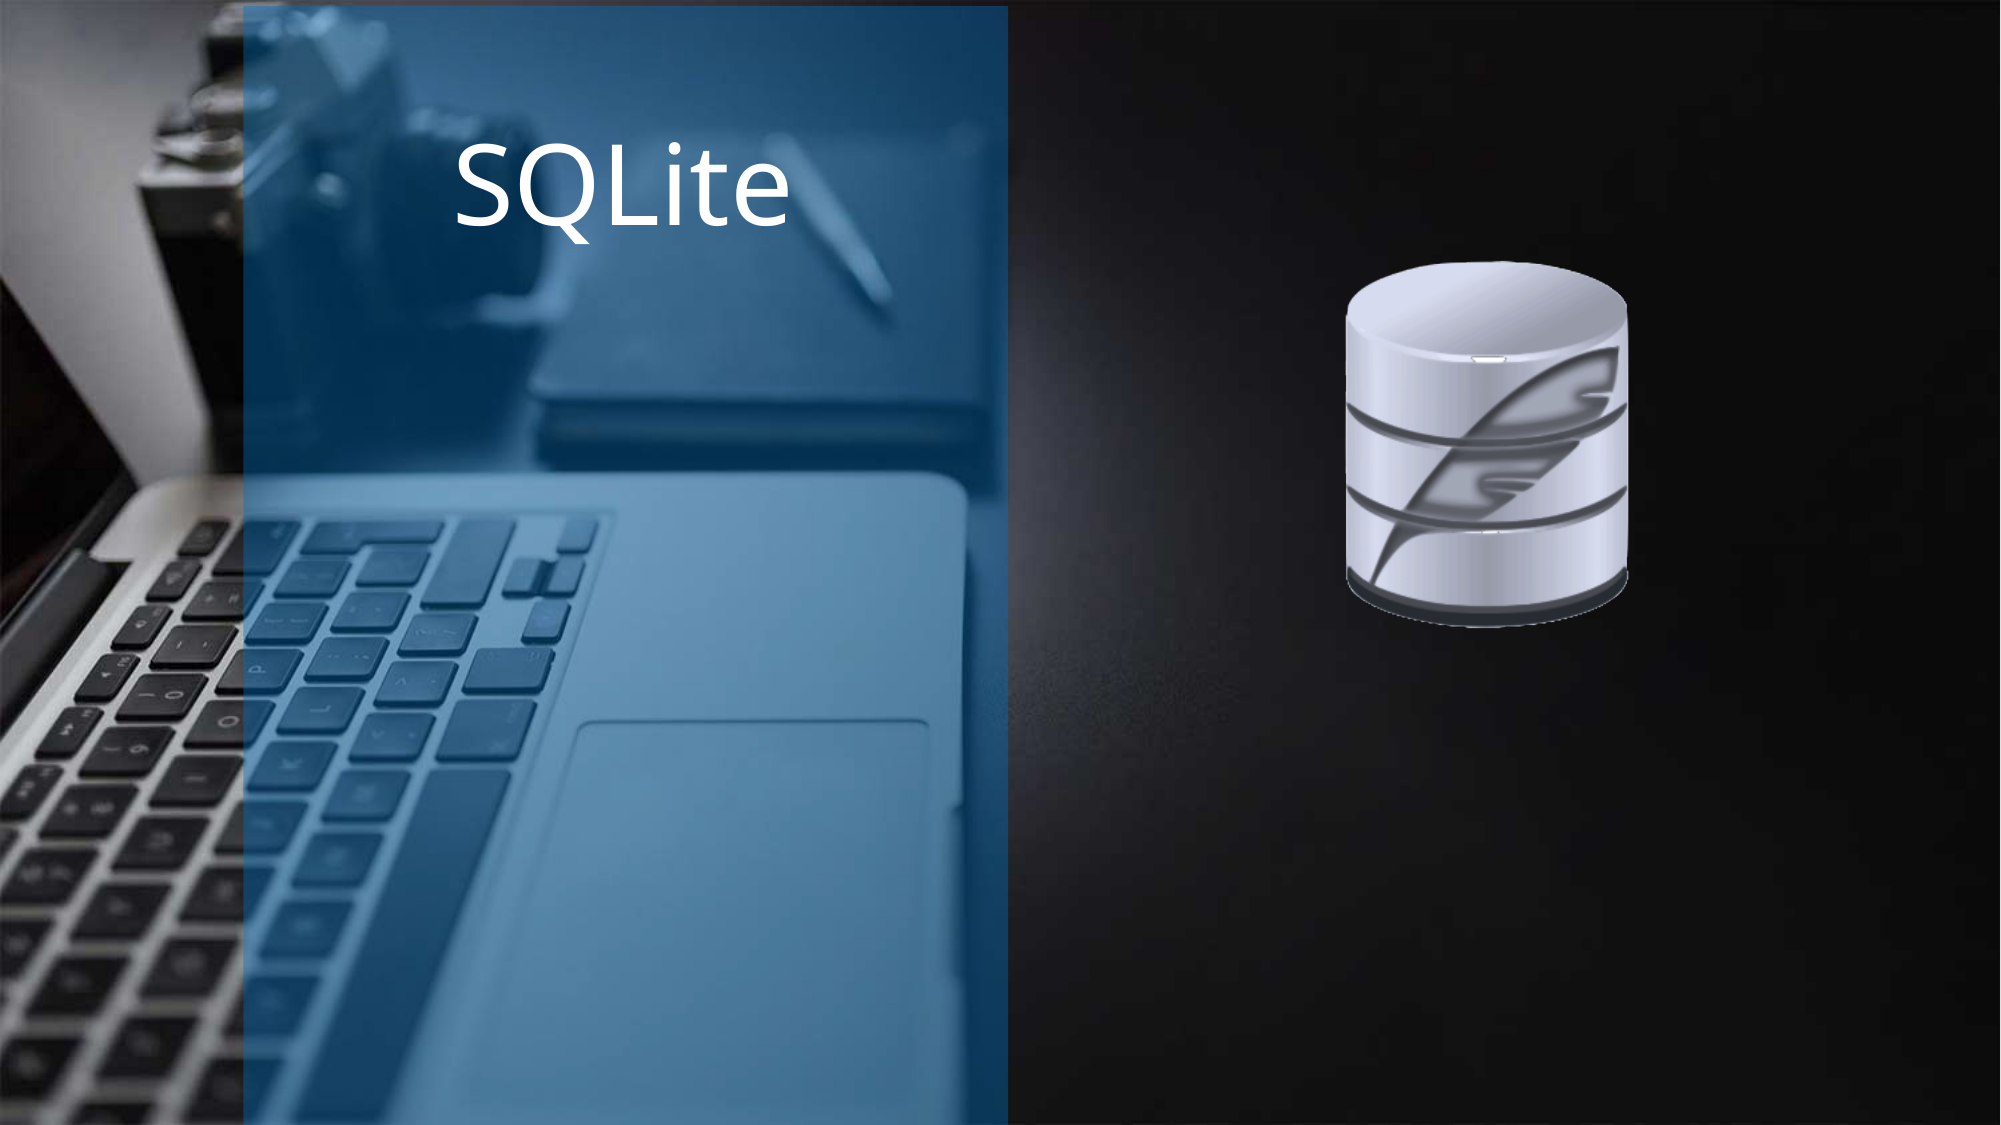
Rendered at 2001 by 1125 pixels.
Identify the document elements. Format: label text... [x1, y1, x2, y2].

text_box [242, 5, 1009, 1125]
picture [0, 0, 2001, 1125]
text_box SQLite [276, 105, 970, 256]
